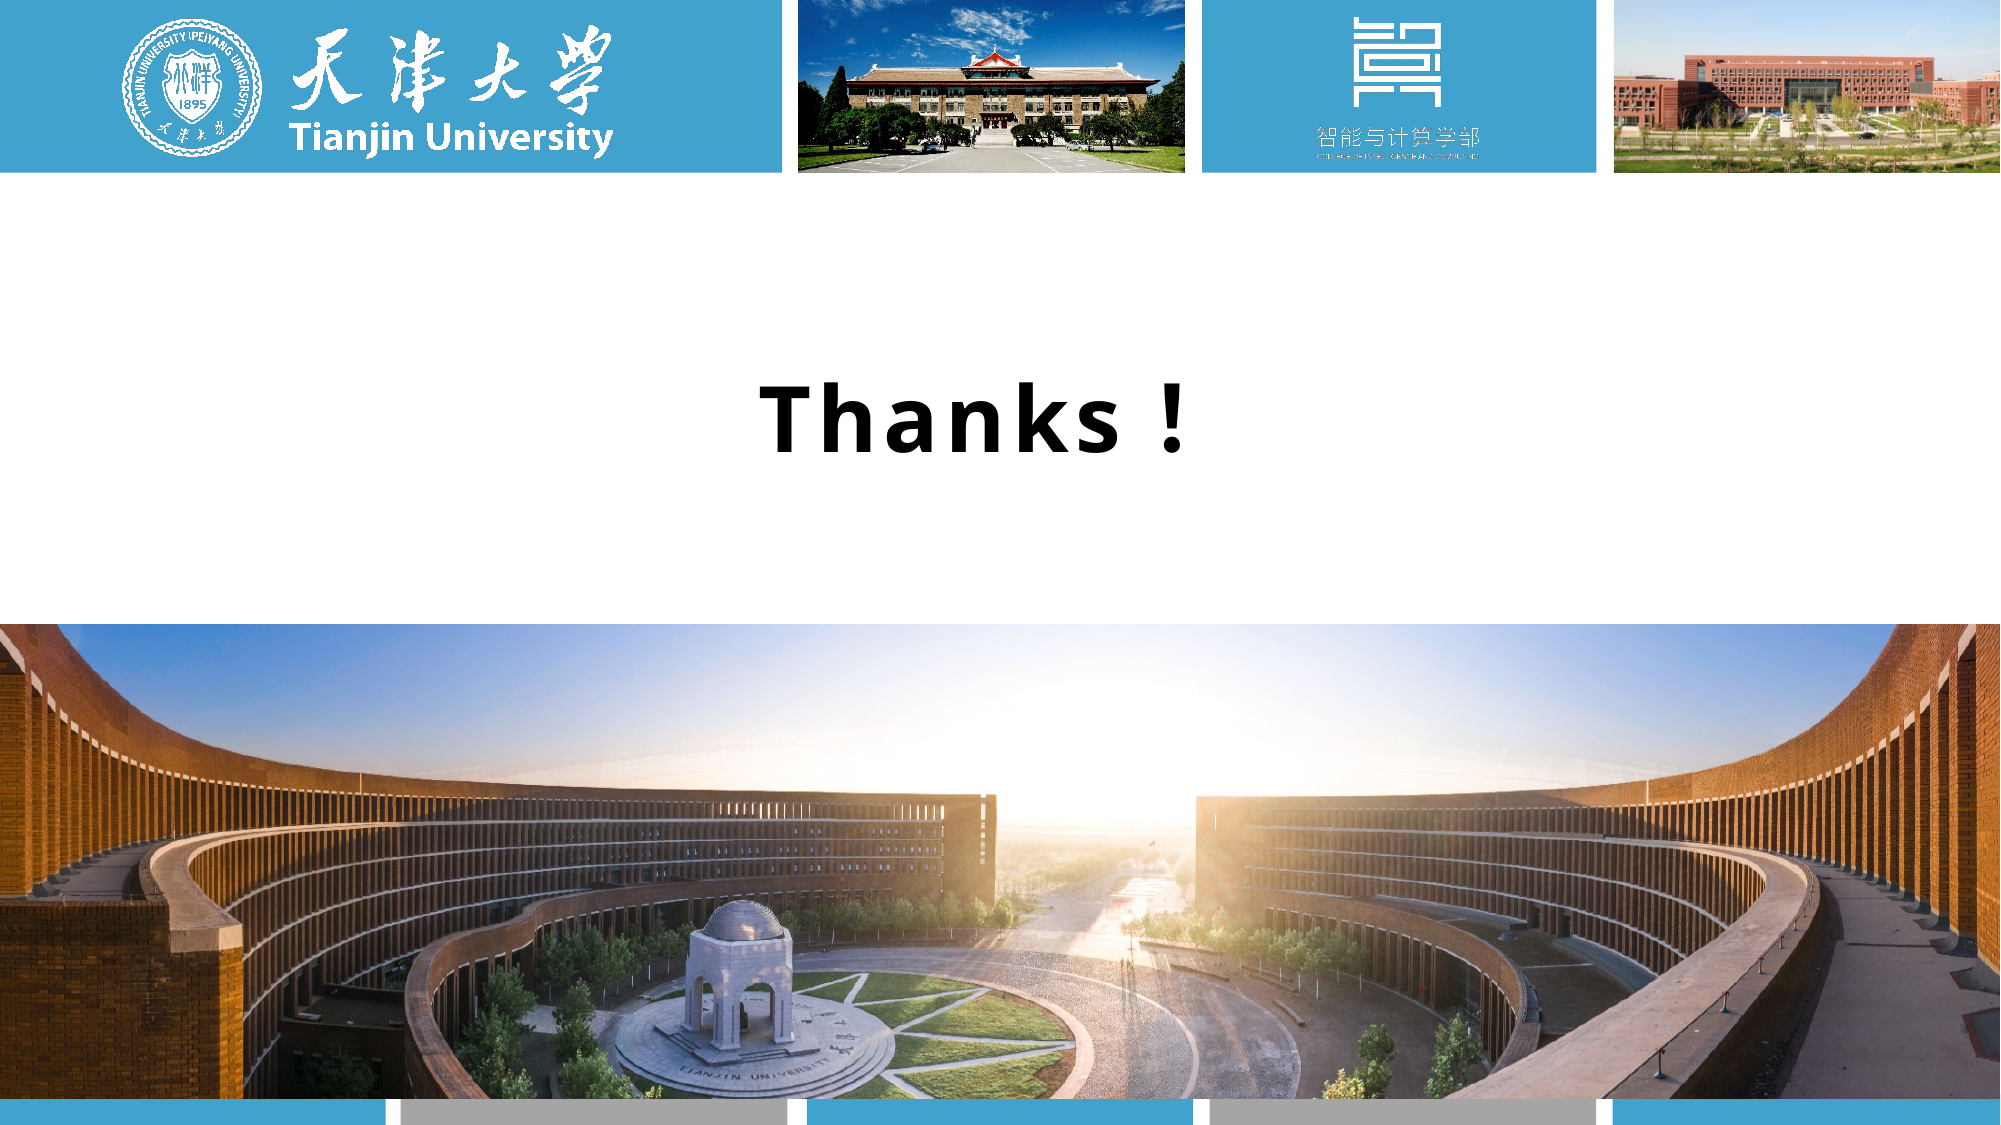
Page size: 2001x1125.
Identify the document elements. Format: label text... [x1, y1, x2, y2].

picture [117, 14, 267, 161]
picture [798, 0, 1185, 173]
picture [0, 624, 2000, 1099]
picture [1317, 17, 1479, 159]
picture [1613, 0, 2000, 173]
picture [284, 13, 618, 165]
text_box Thanks！ [0, 298, 2000, 479]
